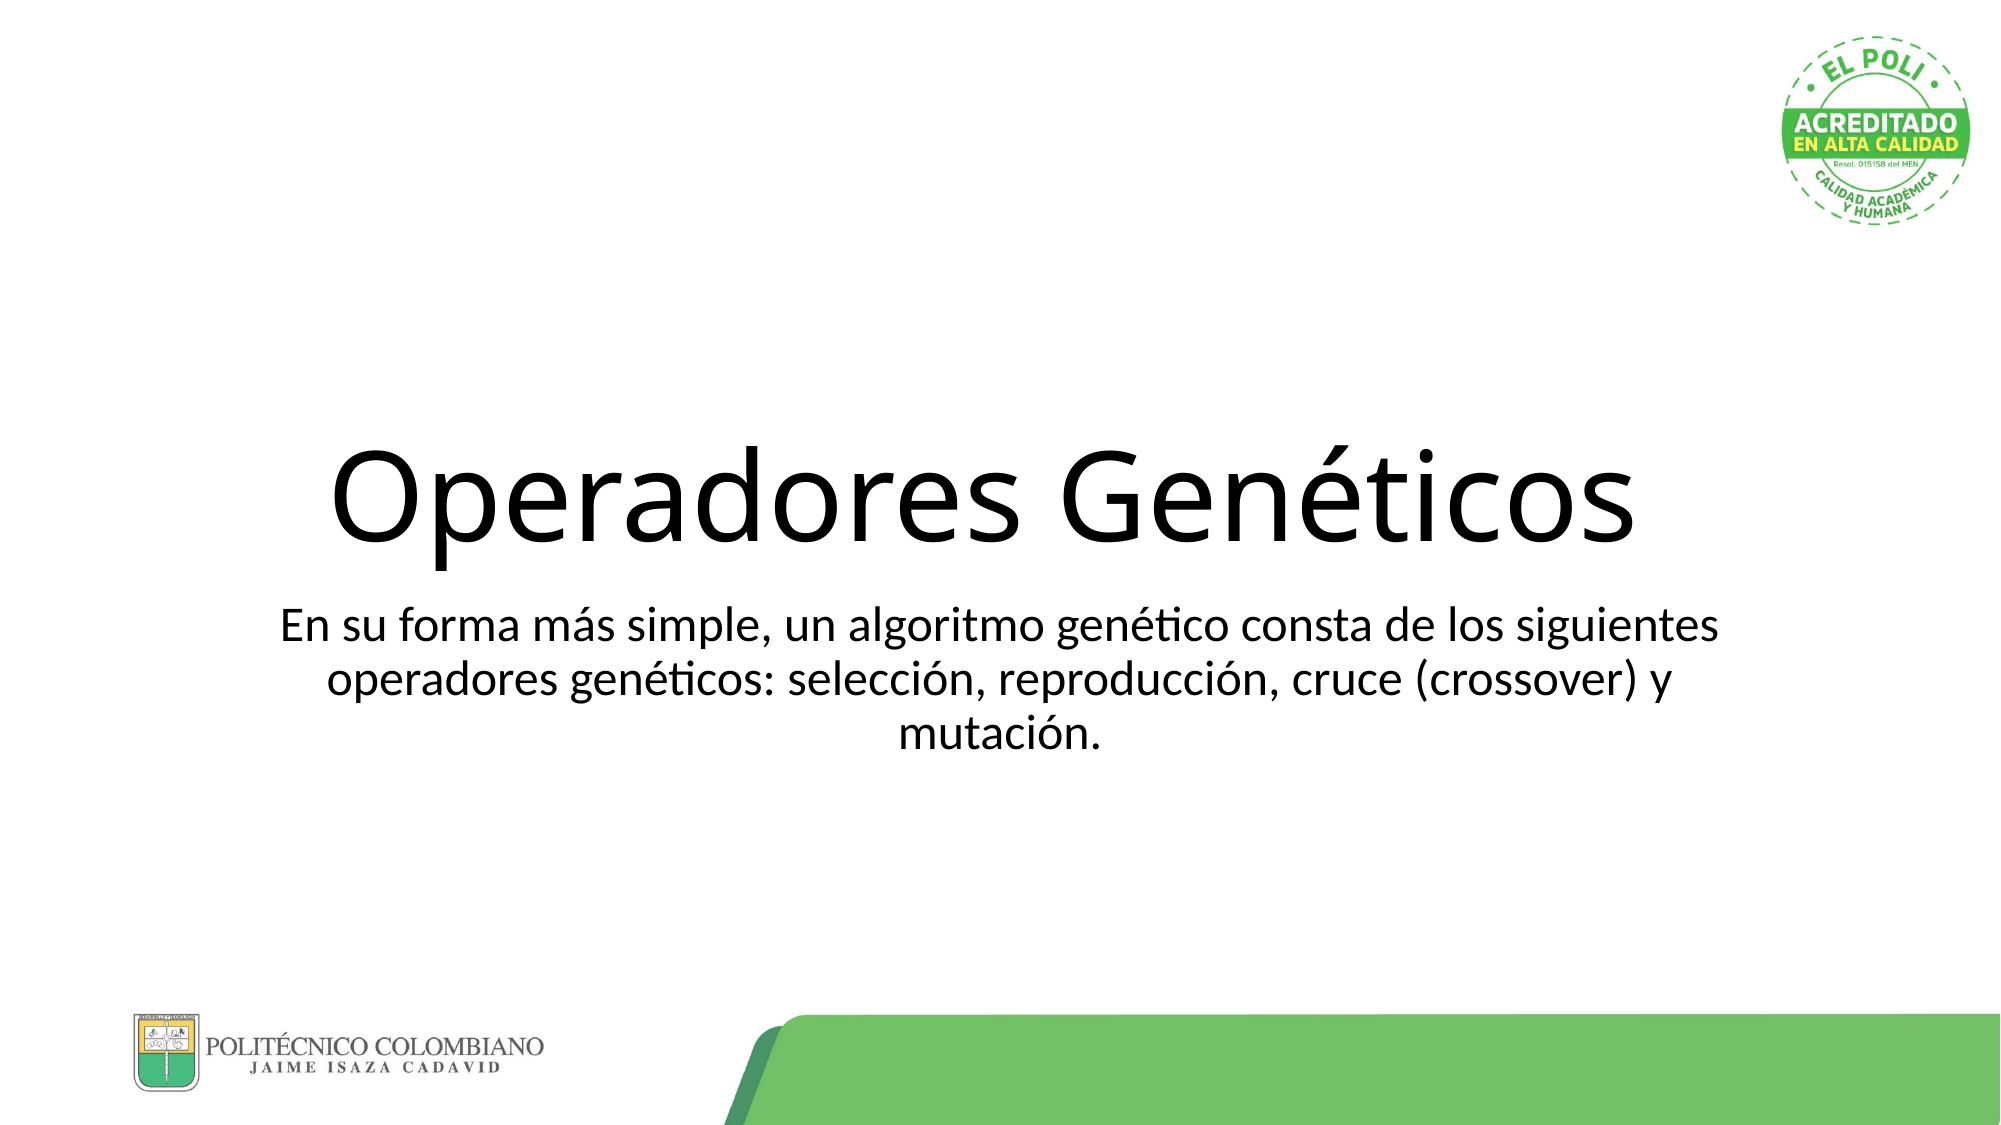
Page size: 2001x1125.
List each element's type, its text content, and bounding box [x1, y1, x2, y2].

subtitle En su forma más simple, un algoritmo genético consta de los siguientes operadores genéticos: selección, reproducción, cruce (crossover) y mutación. [249, 590, 1750, 863]
title Operadores Genéticos [249, 184, 1750, 576]
